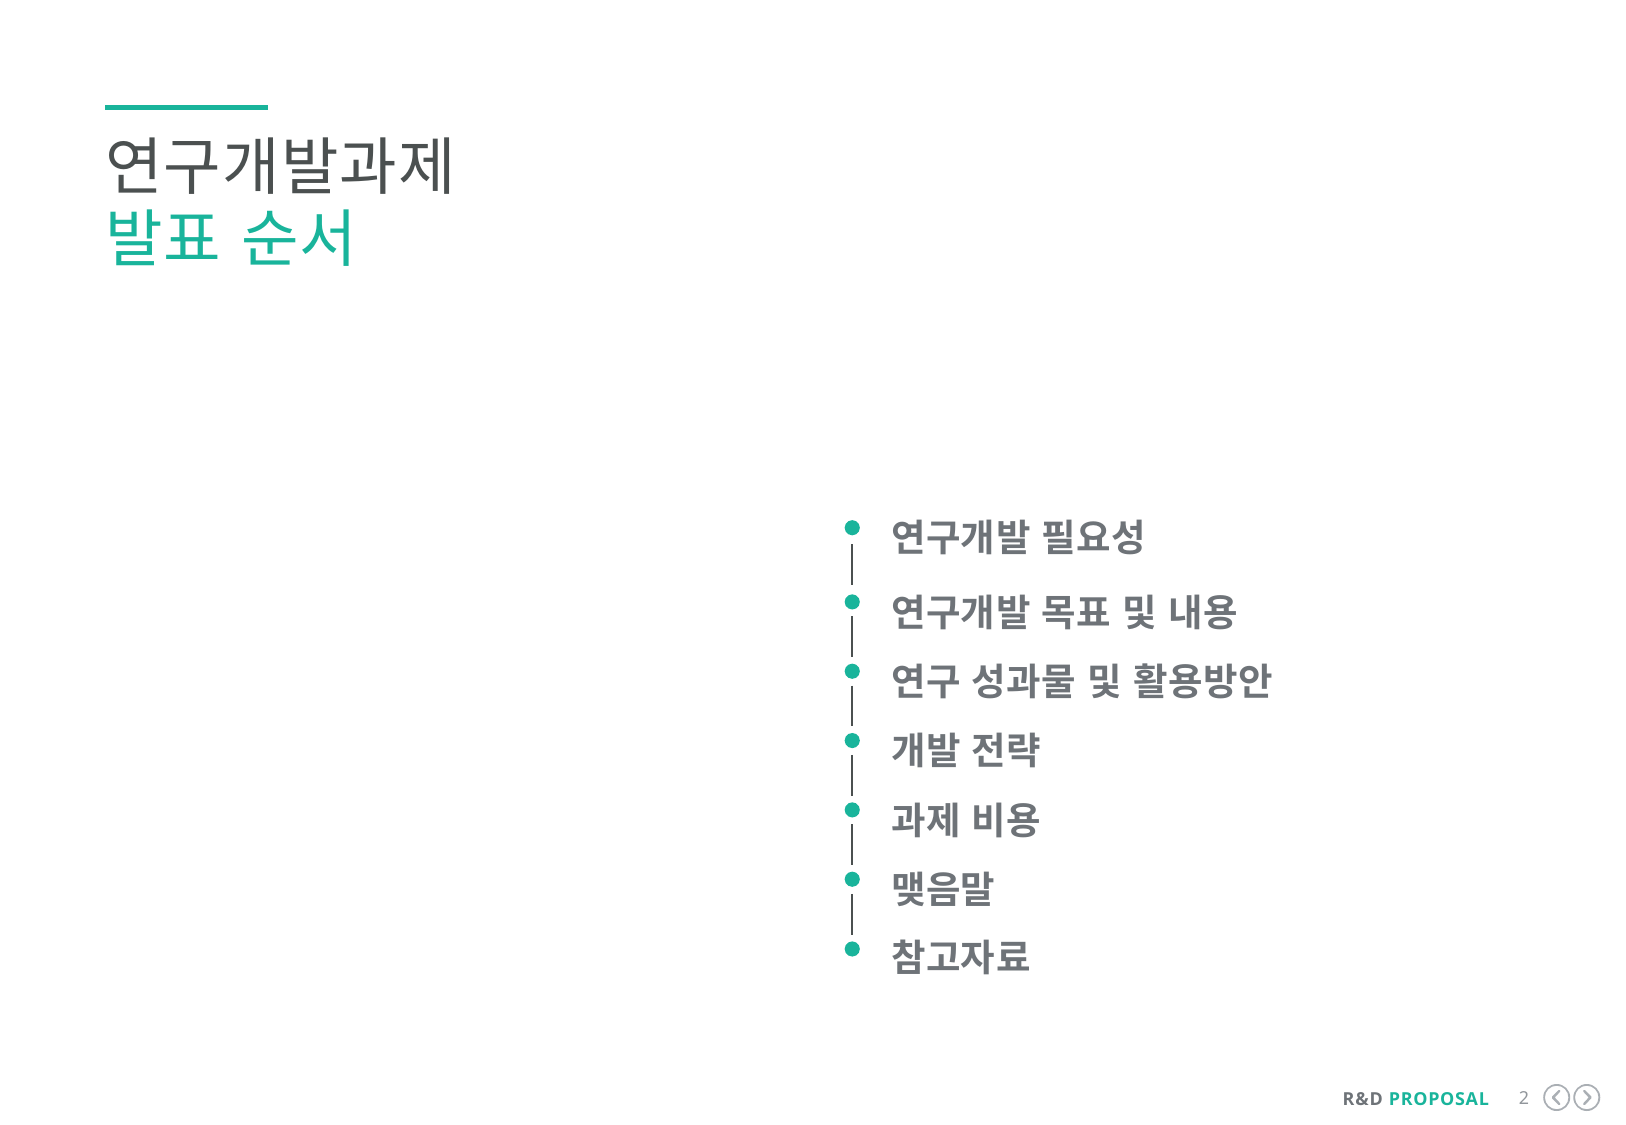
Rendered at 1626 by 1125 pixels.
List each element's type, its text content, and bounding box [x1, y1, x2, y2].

text_box 연구개발 목표 및 내용 [891, 588, 1573, 634]
text_box 연구개발과제 발표 순서 [105, 129, 1520, 274]
text_box 연구 성과물 및 활용방안 [891, 657, 1573, 703]
text_box [843, 870, 861, 888]
text_box [843, 801, 861, 819]
text_box [843, 662, 861, 680]
text_box 개발 전략 [891, 727, 1573, 773]
text_box 과제 비용 [891, 796, 1466, 842]
text_box 맺음말 [891, 865, 1573, 911]
text_box 참고자료 [891, 933, 1573, 979]
text_box 연구개발 필요성 [891, 514, 1573, 560]
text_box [844, 520, 860, 610]
text_box [843, 731, 861, 750]
text_box [843, 940, 861, 958]
